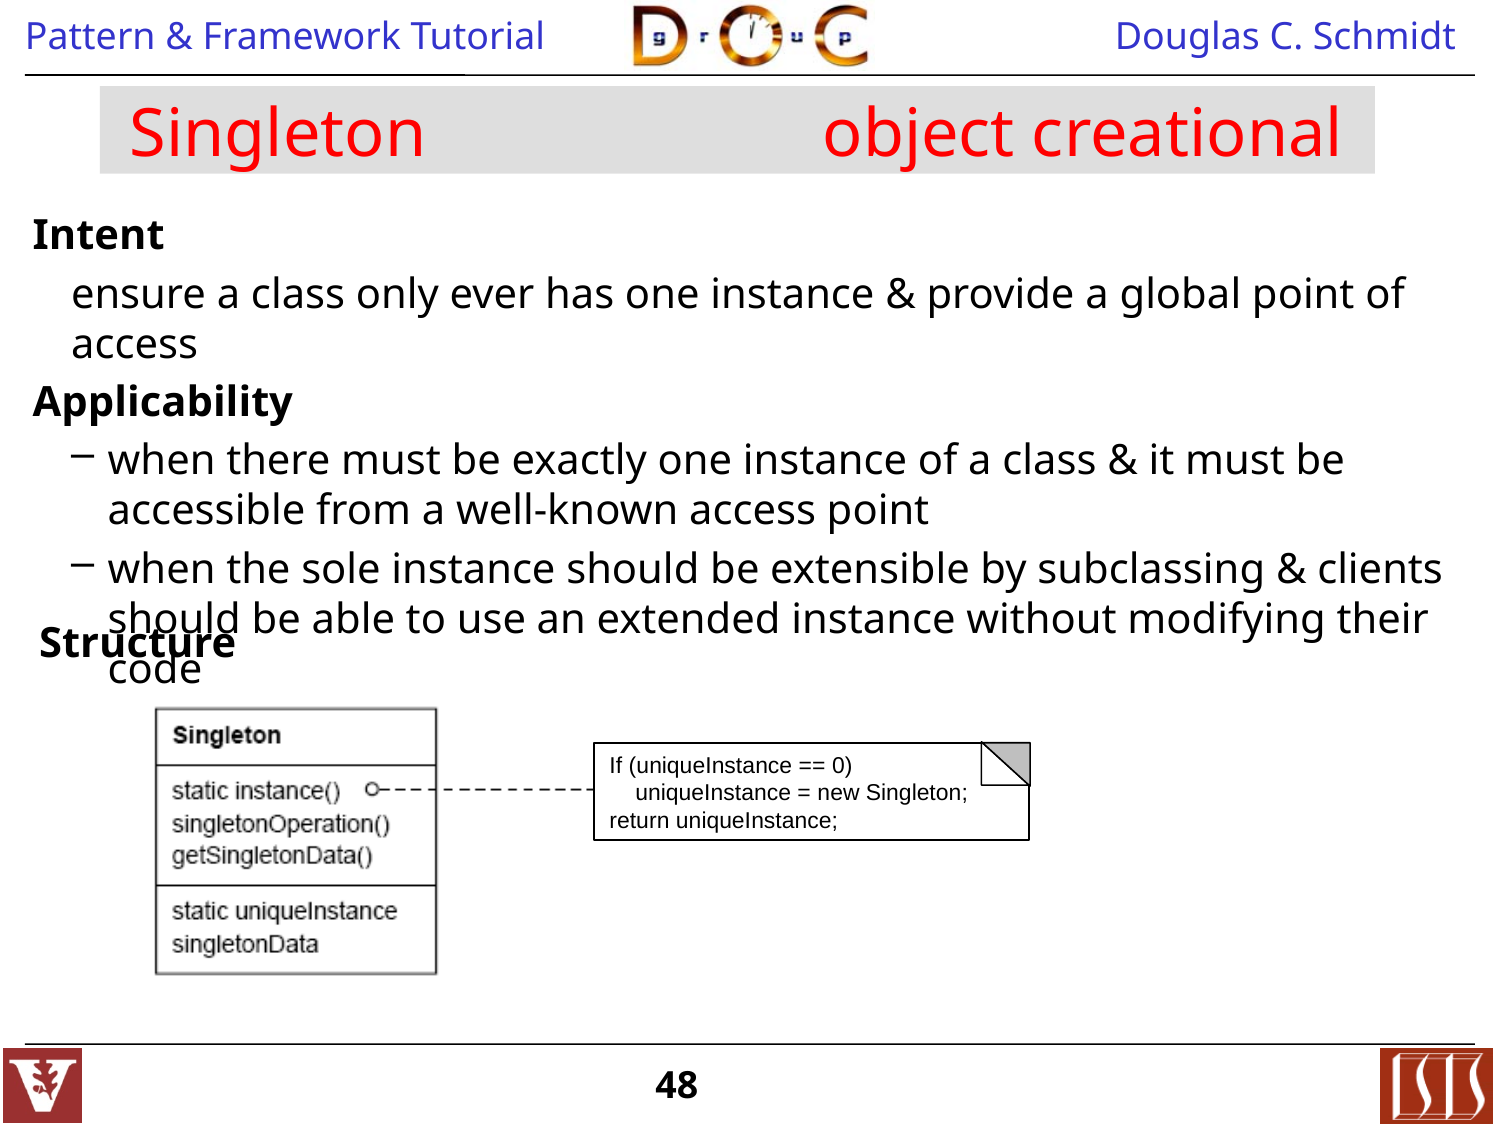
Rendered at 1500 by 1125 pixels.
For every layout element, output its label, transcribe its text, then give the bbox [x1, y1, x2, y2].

picture [624, 0, 875, 71]
picture [1380, 1048, 1493, 1124]
picture [145, 694, 966, 993]
list Intent ensure a class only ever has one instance & provide a global point of access Applicability when there must be exactly one instance of a class & it must be accessible from a well-known access point when the sole instance should be extensible by subclassing & clients should be able to use an extended instance without modifying their code [17, 200, 1500, 626]
title Singleton object creational [99, 85, 1376, 174]
text_box If (uniqueInstance == 0) uniqueInstance = new Singleton; return uniqueInstance; [970, 742, 1029, 841]
picture [3, 1048, 82, 1123]
text_box [982, 742, 1031, 787]
text_box [981, 741, 1028, 786]
text_box Structure [24, 614, 1300, 965]
